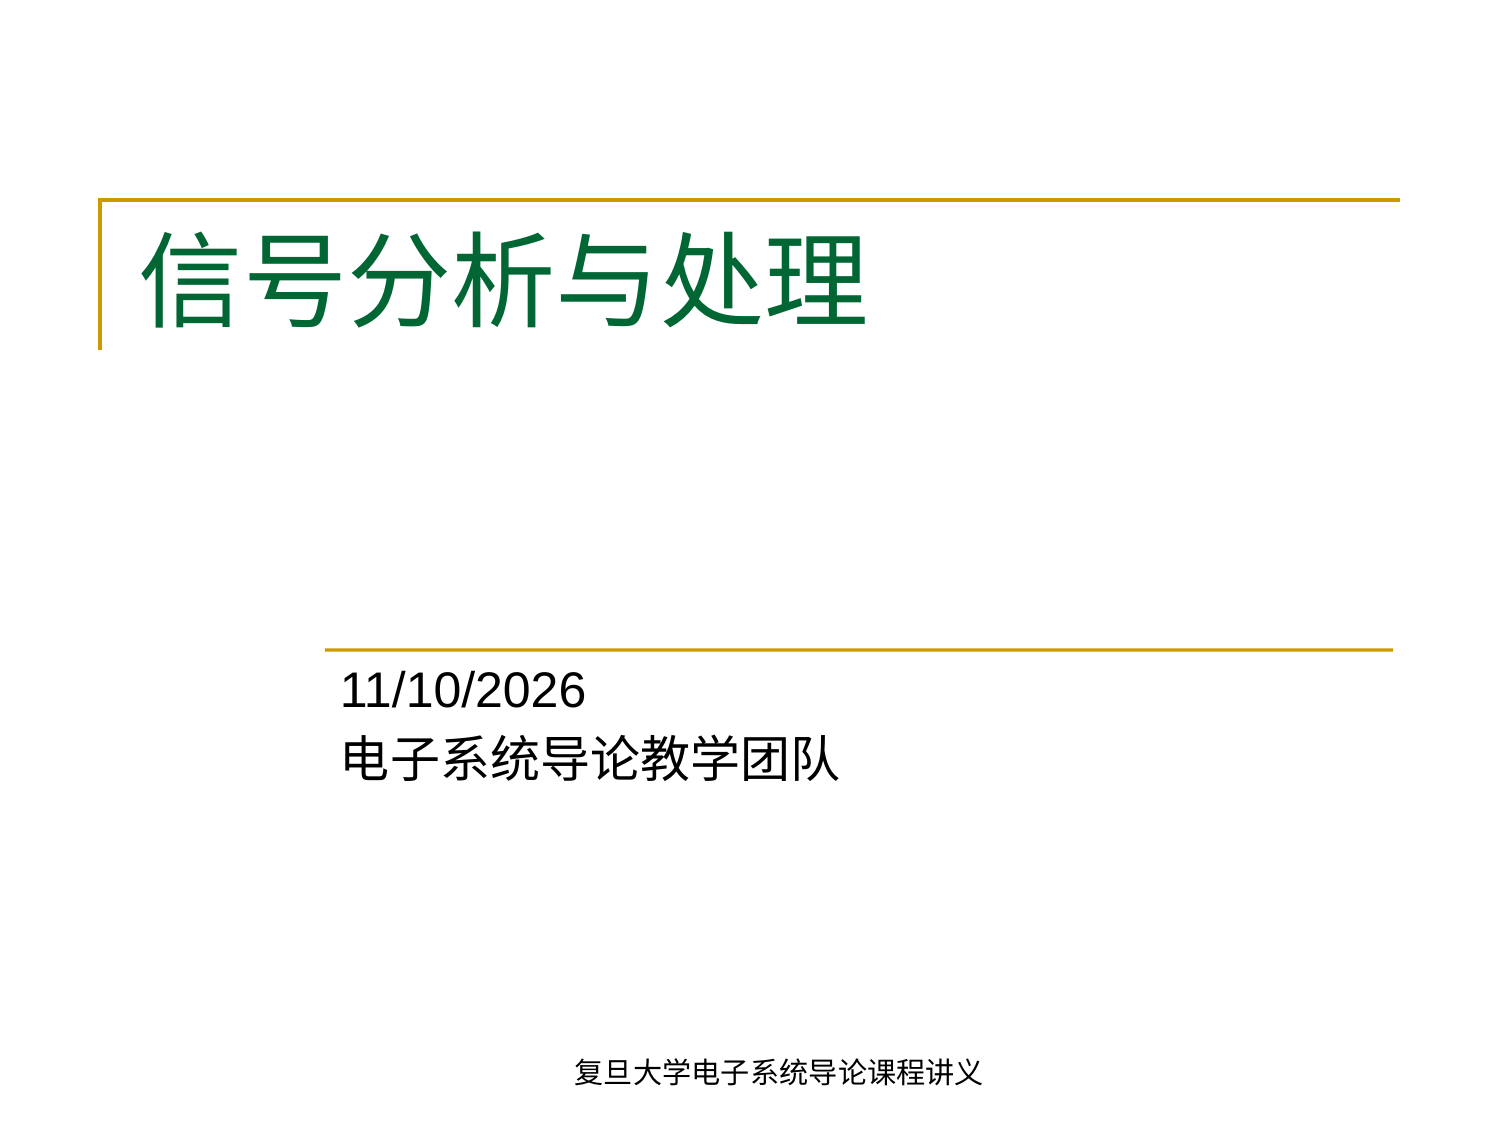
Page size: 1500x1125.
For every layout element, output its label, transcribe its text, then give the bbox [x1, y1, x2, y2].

subtitle 2022/2/16 电子系统导论教学团队 [324, 649, 1401, 938]
title 信号分析与处理 [123, 207, 1400, 494]
